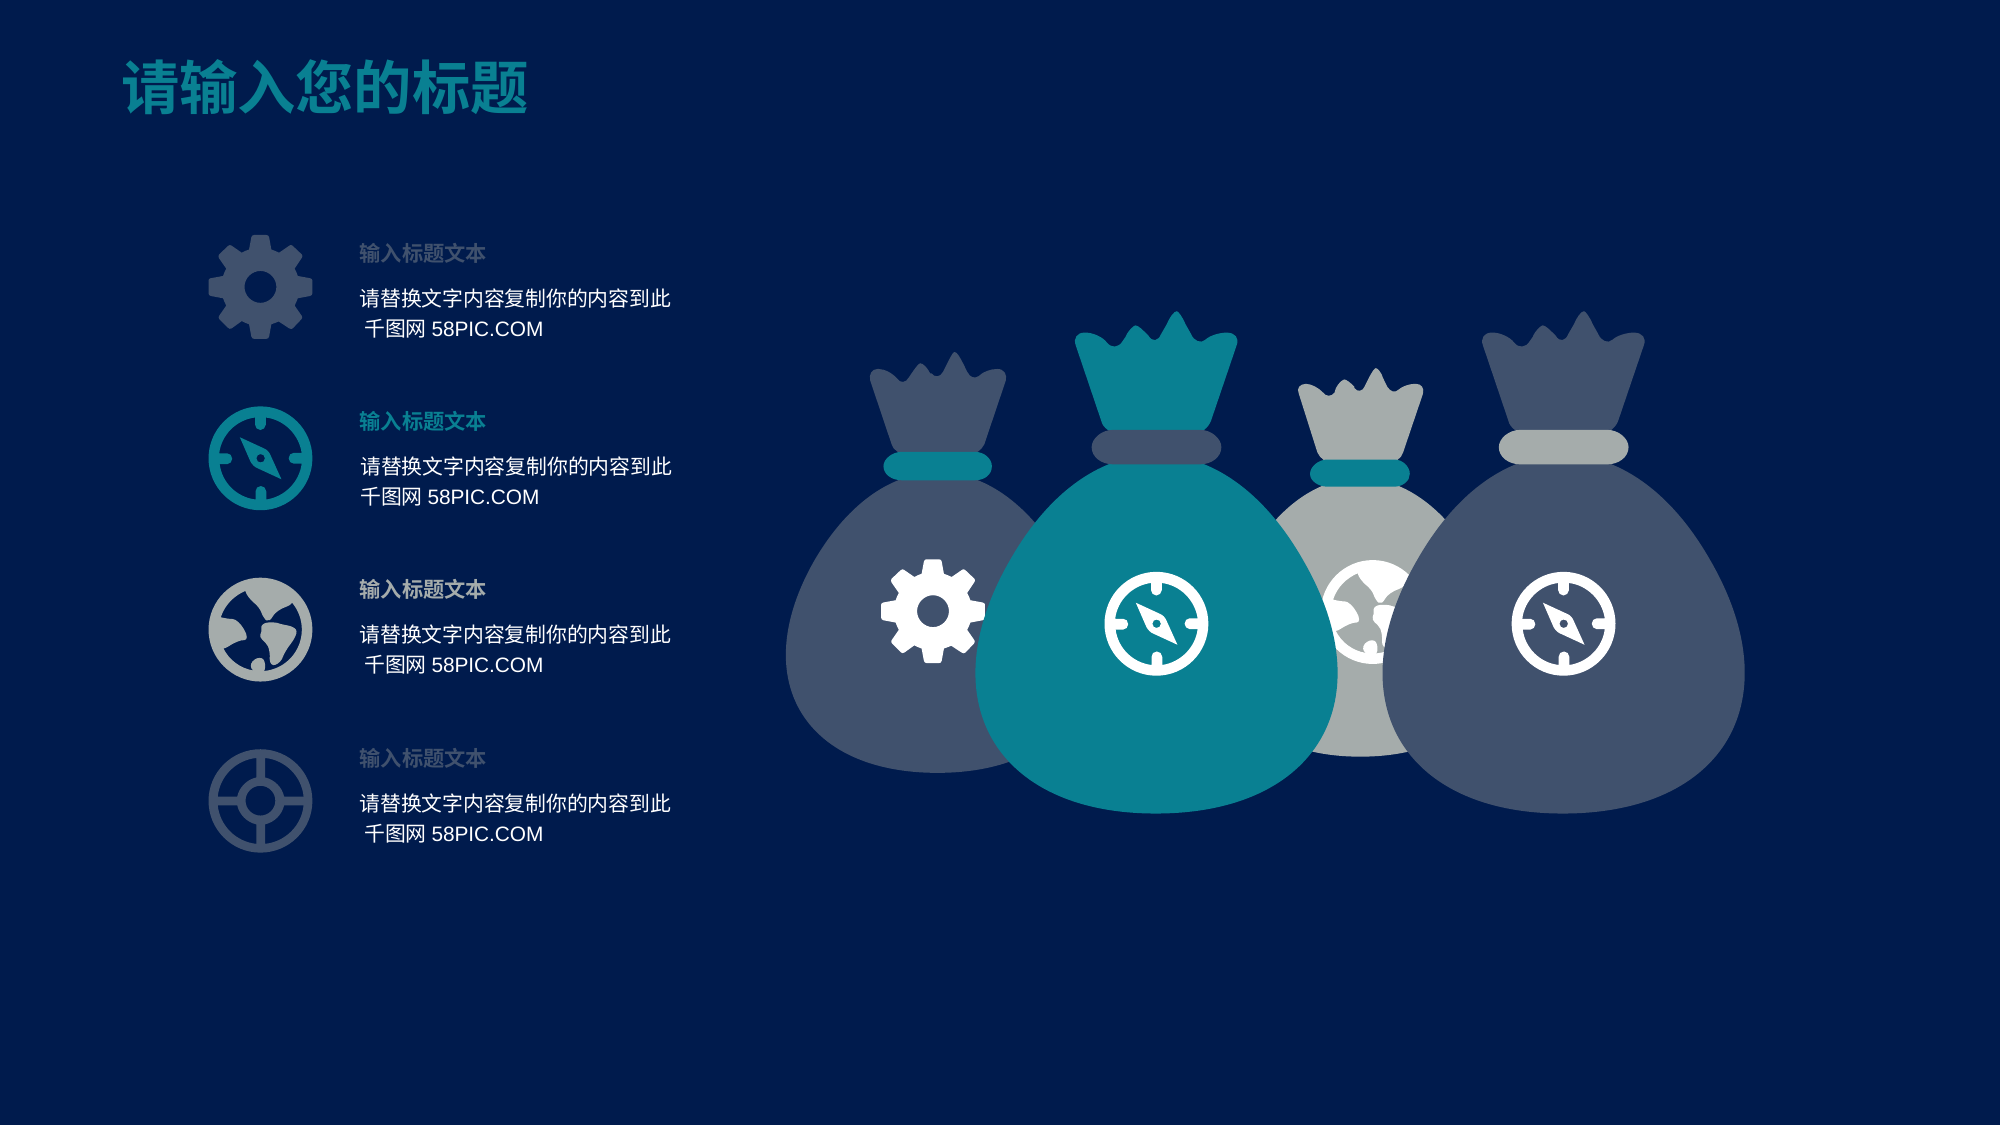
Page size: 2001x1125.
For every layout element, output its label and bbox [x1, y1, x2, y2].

text_box [1336, 311, 1792, 814]
text_box [208, 227, 746, 365]
text_box [208, 395, 747, 534]
text_box [208, 564, 746, 702]
text_box [747, 351, 929, 774]
text_box [929, 311, 1336, 814]
text_box [208, 732, 746, 870]
